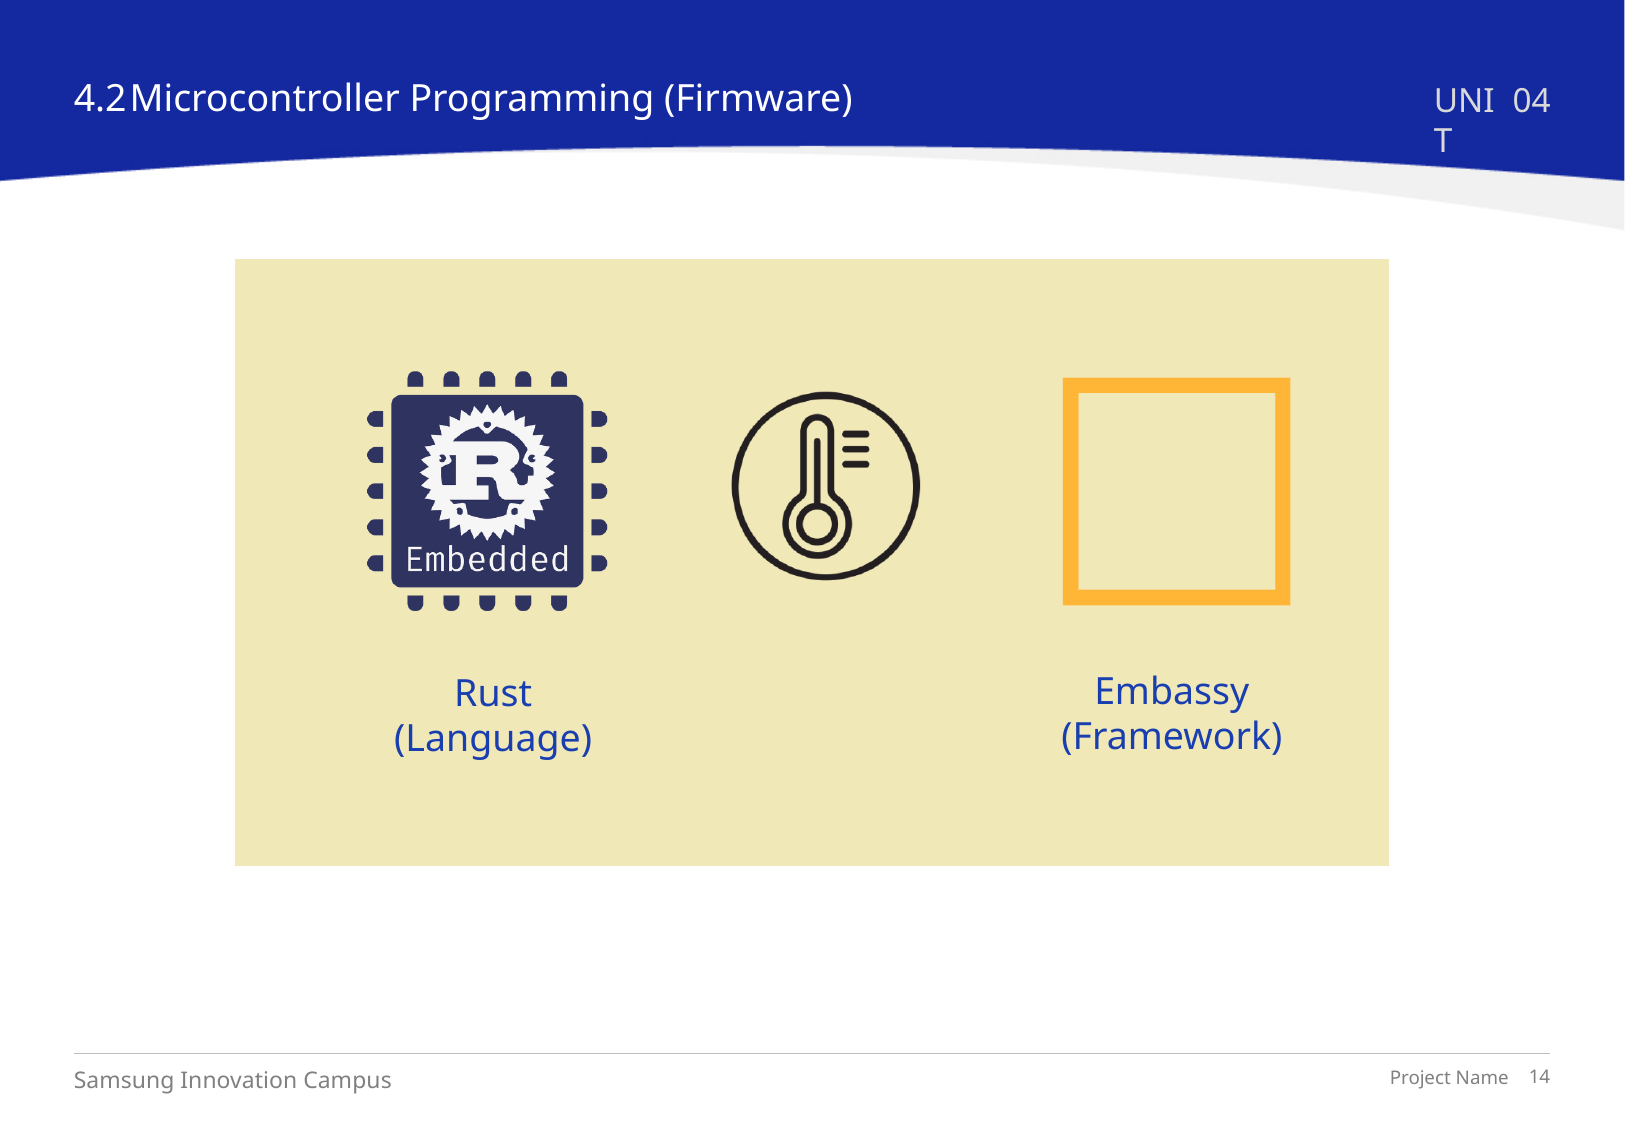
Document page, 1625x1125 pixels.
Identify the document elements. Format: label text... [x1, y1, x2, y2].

list UNIT [1433, 78, 1511, 120]
picture [0, 0, 1625, 1125]
list 4.2 [73, 73, 127, 120]
list Microcontroller Programming (Firmware) [129, 73, 1283, 120]
list 04 [1511, 78, 1551, 120]
